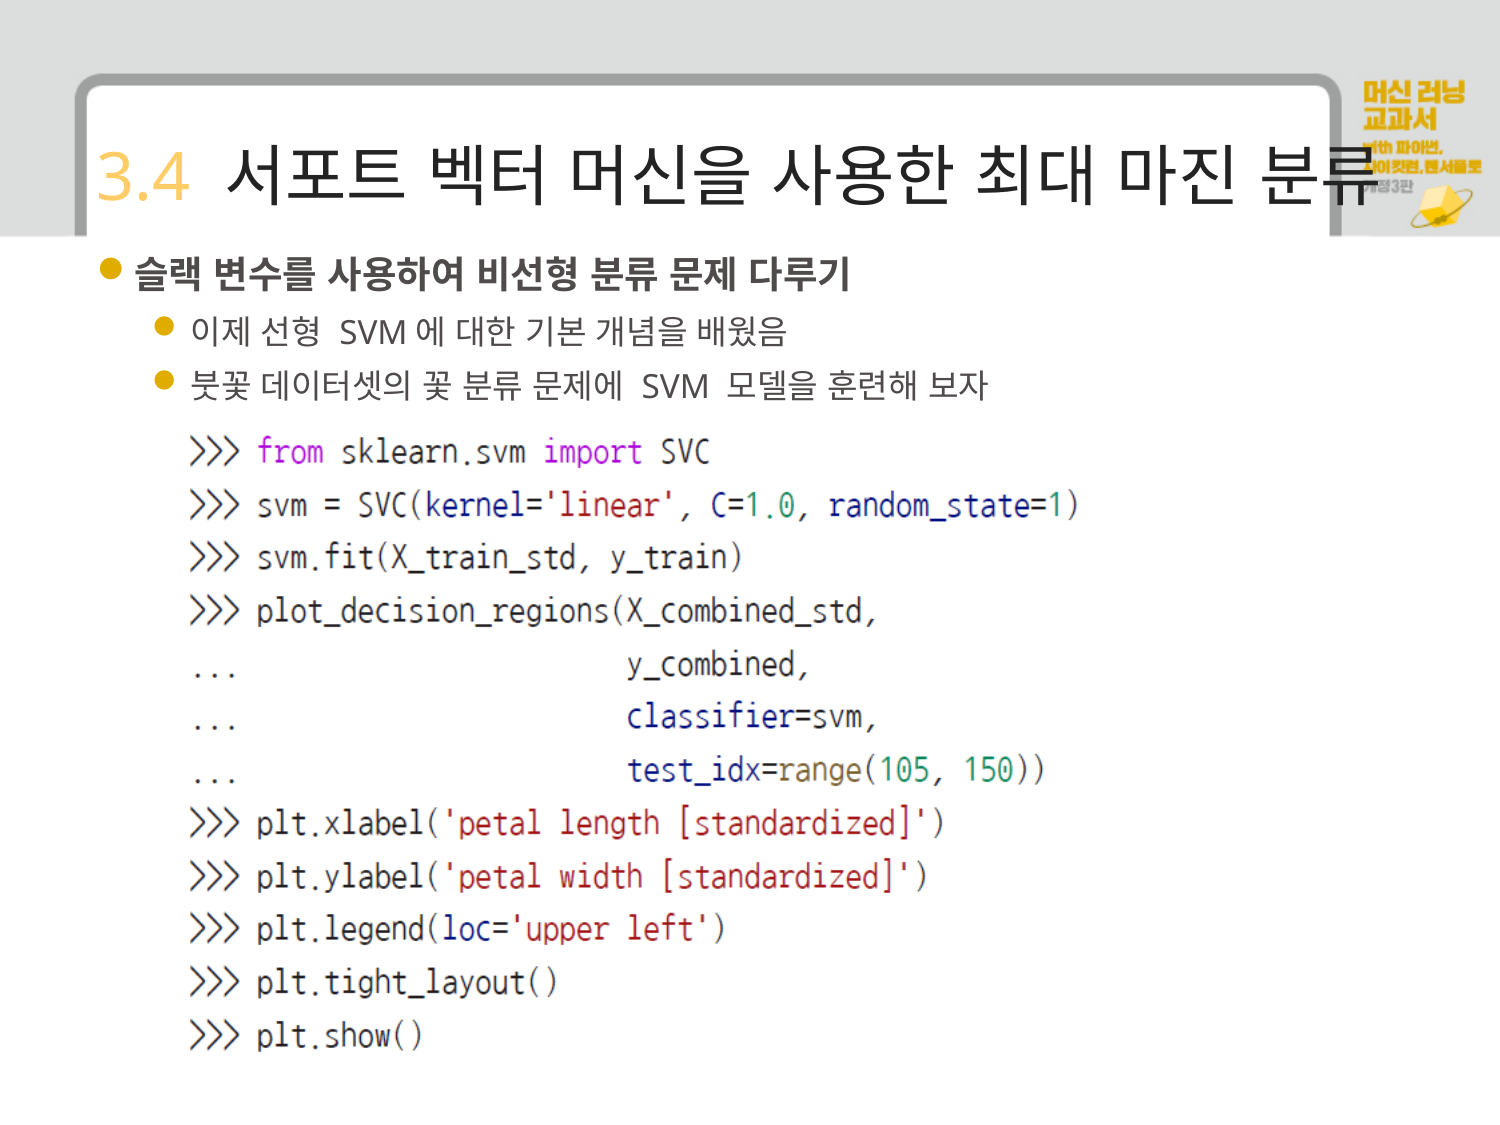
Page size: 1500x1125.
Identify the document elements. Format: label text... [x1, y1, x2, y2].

picture [0, 0, 1500, 1125]
list 슬랙 변수를 사용하여 비선형 분류 문제 다루기 이제 선형 SVM에 대한 기본 개념을 배웠음 붓꽃 데이터셋의 꽃 분류 문제에 SVM 모델을 훈련해 보자 [81, 239, 1412, 1054]
title 3.4 서포트 벡터 머신을 사용한 최대 마진 분류 [81, 90, 1412, 222]
